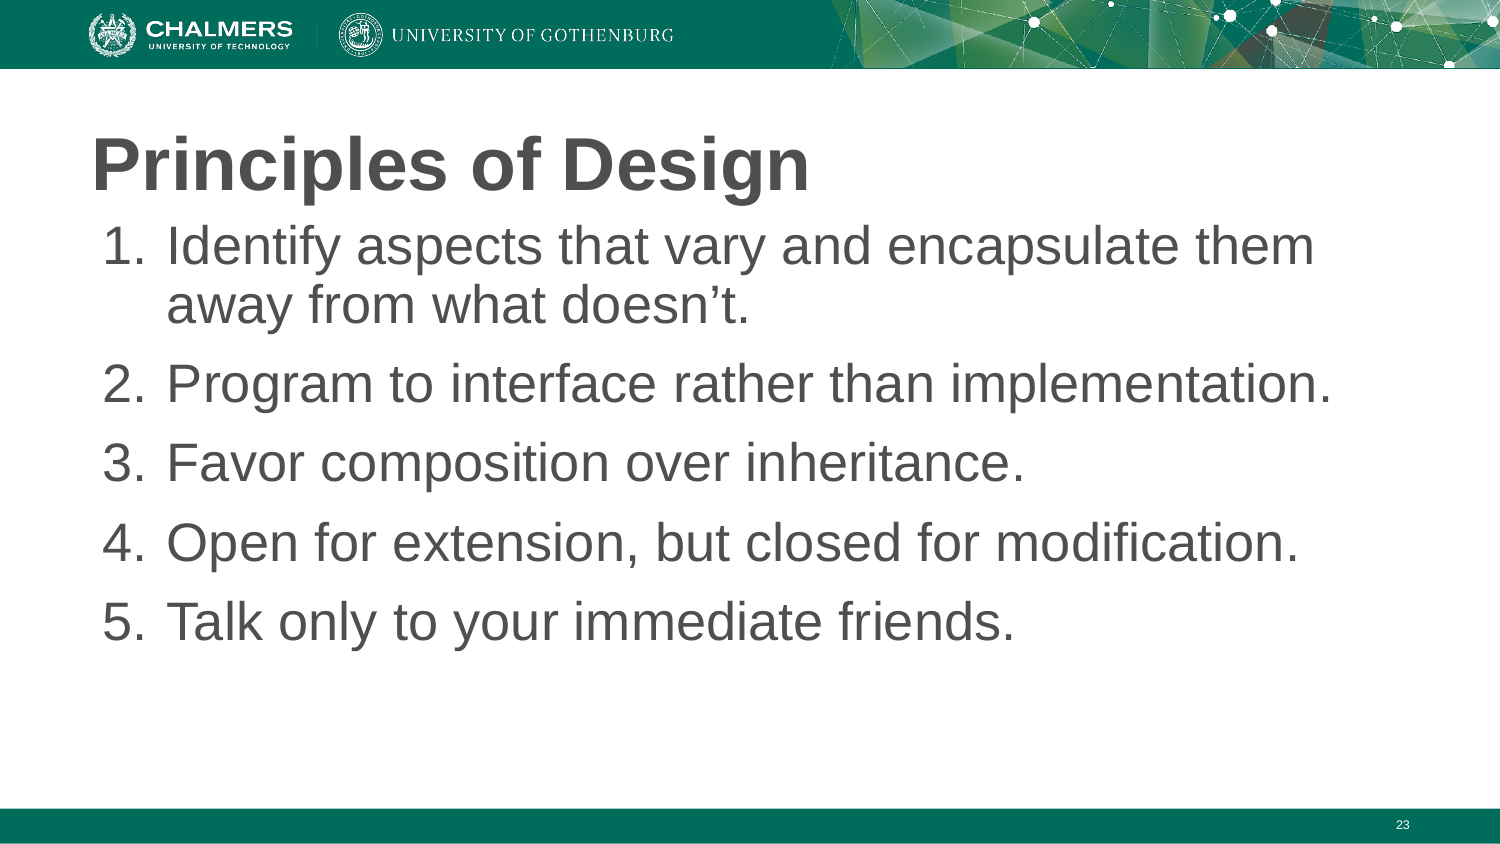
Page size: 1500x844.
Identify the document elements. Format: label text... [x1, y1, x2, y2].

picture [759, 0, 1500, 68]
title Principles of Design [76, 100, 1425, 210]
picture [64, 0, 696, 85]
list Identify aspects that vary and encapsulate them away from what doesn’t. Program to interface rather than implementation. Favor composition over inheritance. Open for extension, but closed for modification. Talk only to your immediate friends. [76, 210, 1425, 782]
slide_number ‹#› [1074, 809, 1425, 844]
